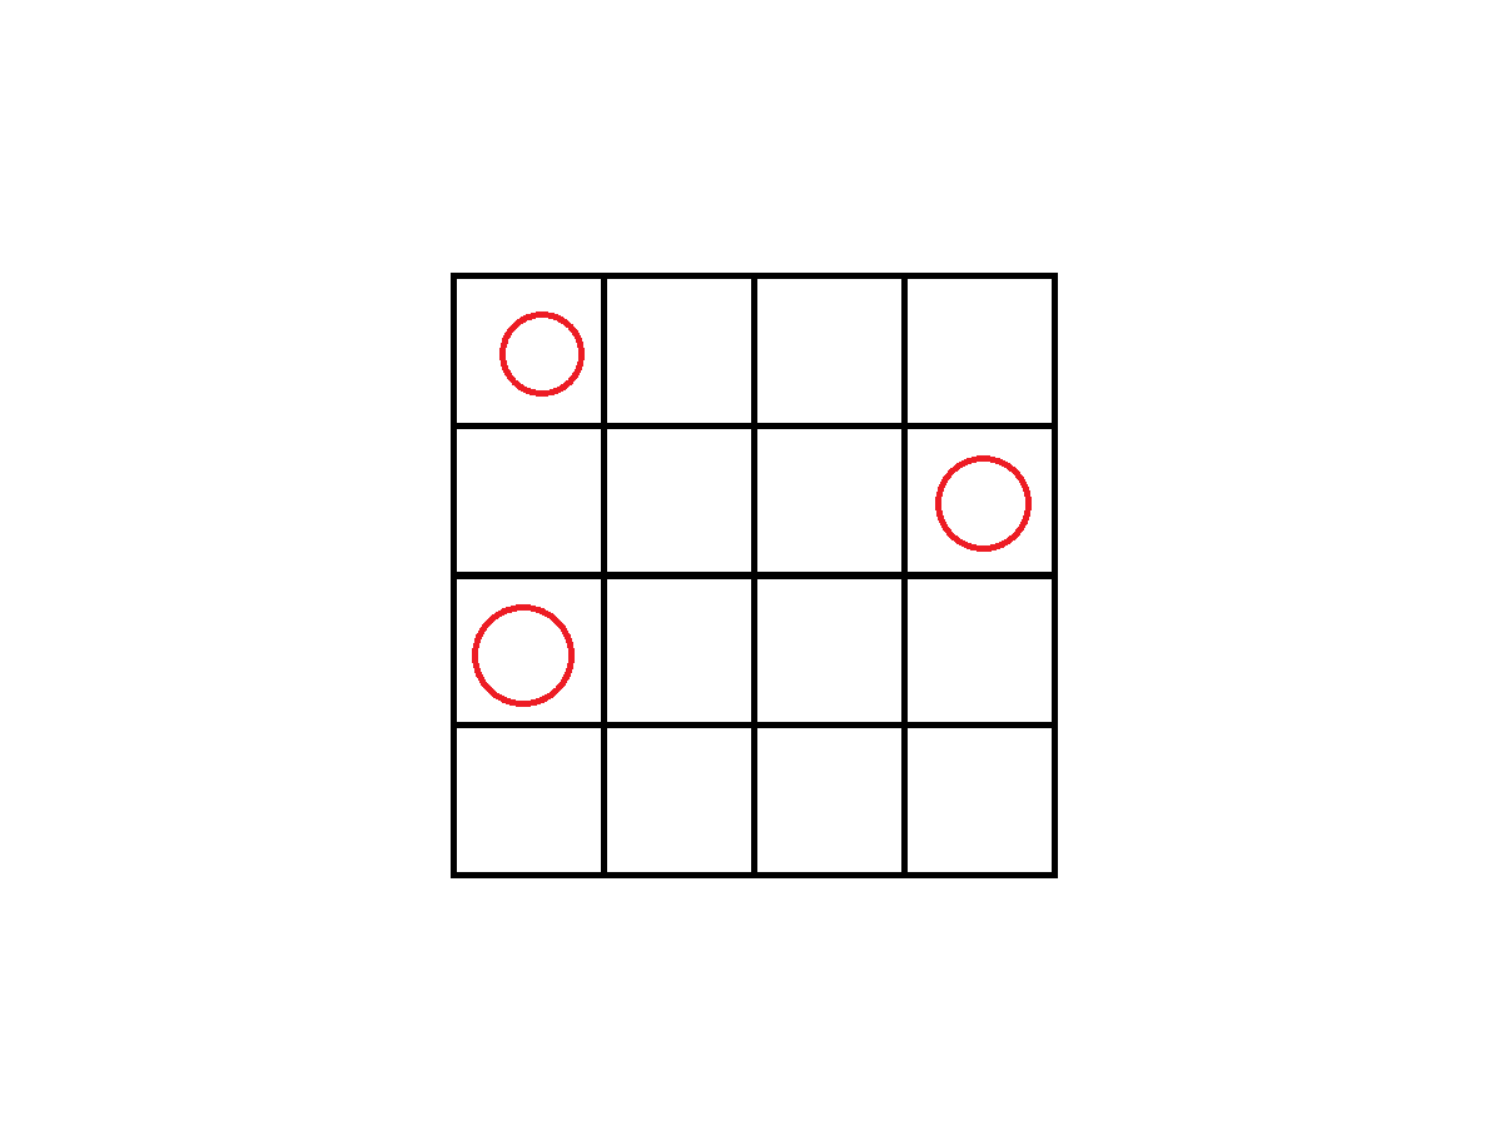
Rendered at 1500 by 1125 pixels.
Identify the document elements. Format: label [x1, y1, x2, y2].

picture [313, 189, 1187, 936]
